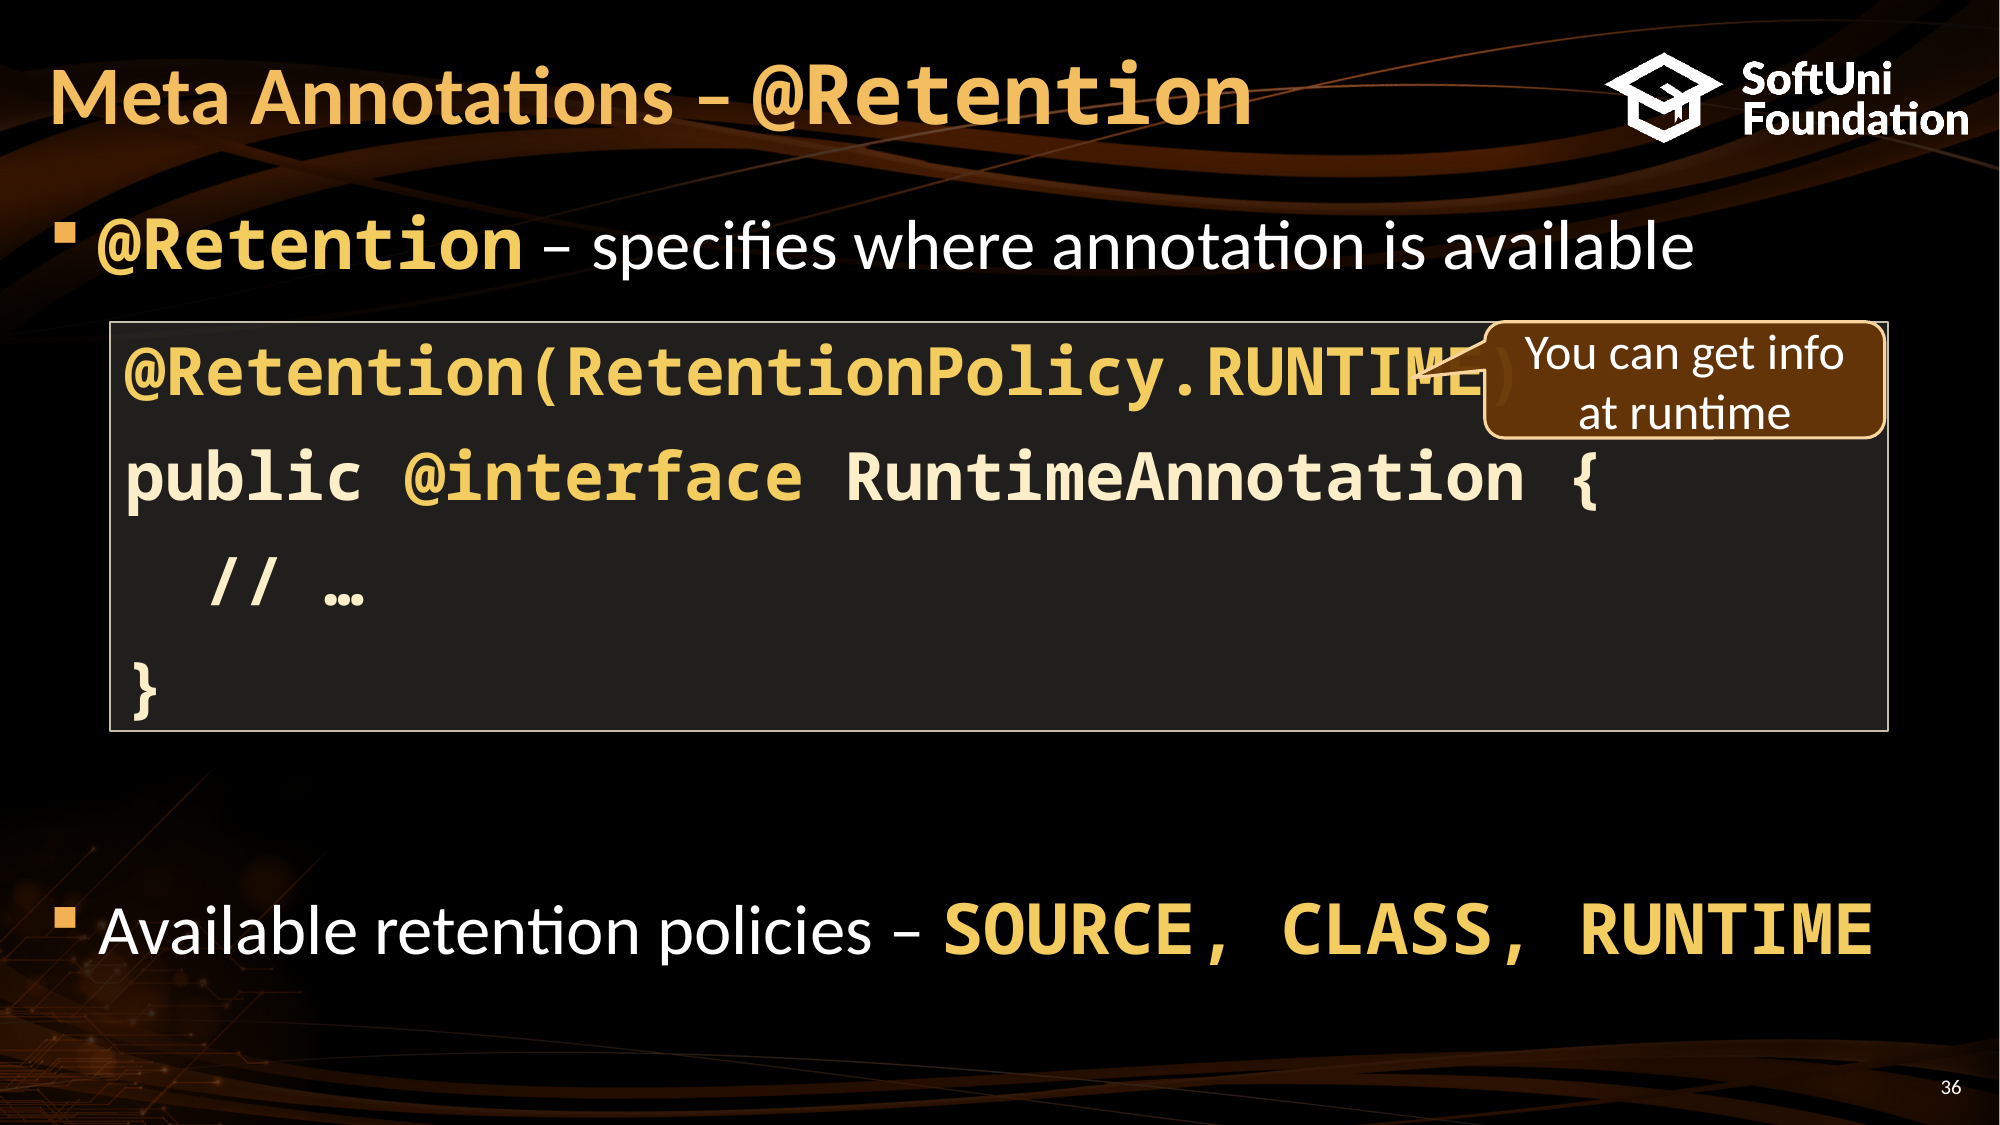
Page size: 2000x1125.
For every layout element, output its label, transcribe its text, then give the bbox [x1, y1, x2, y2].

text_box @Retention – specifies where annotation is available Available retention policies – SOURCE, CLASS, RUNTIME [31, 188, 1968, 1103]
text_box You can get info at runtime [1410, 319, 1887, 441]
text_box @Retention(RetentionPolicy.RUNTIME) public @interface RuntimeAnnotation { // … } [110, 321, 1889, 732]
picture [0, 0, 2000, 1125]
text_box Meta Annotations – @Retention [30, 6, 1602, 189]
text_box <number> [1897, 1070, 1968, 1103]
